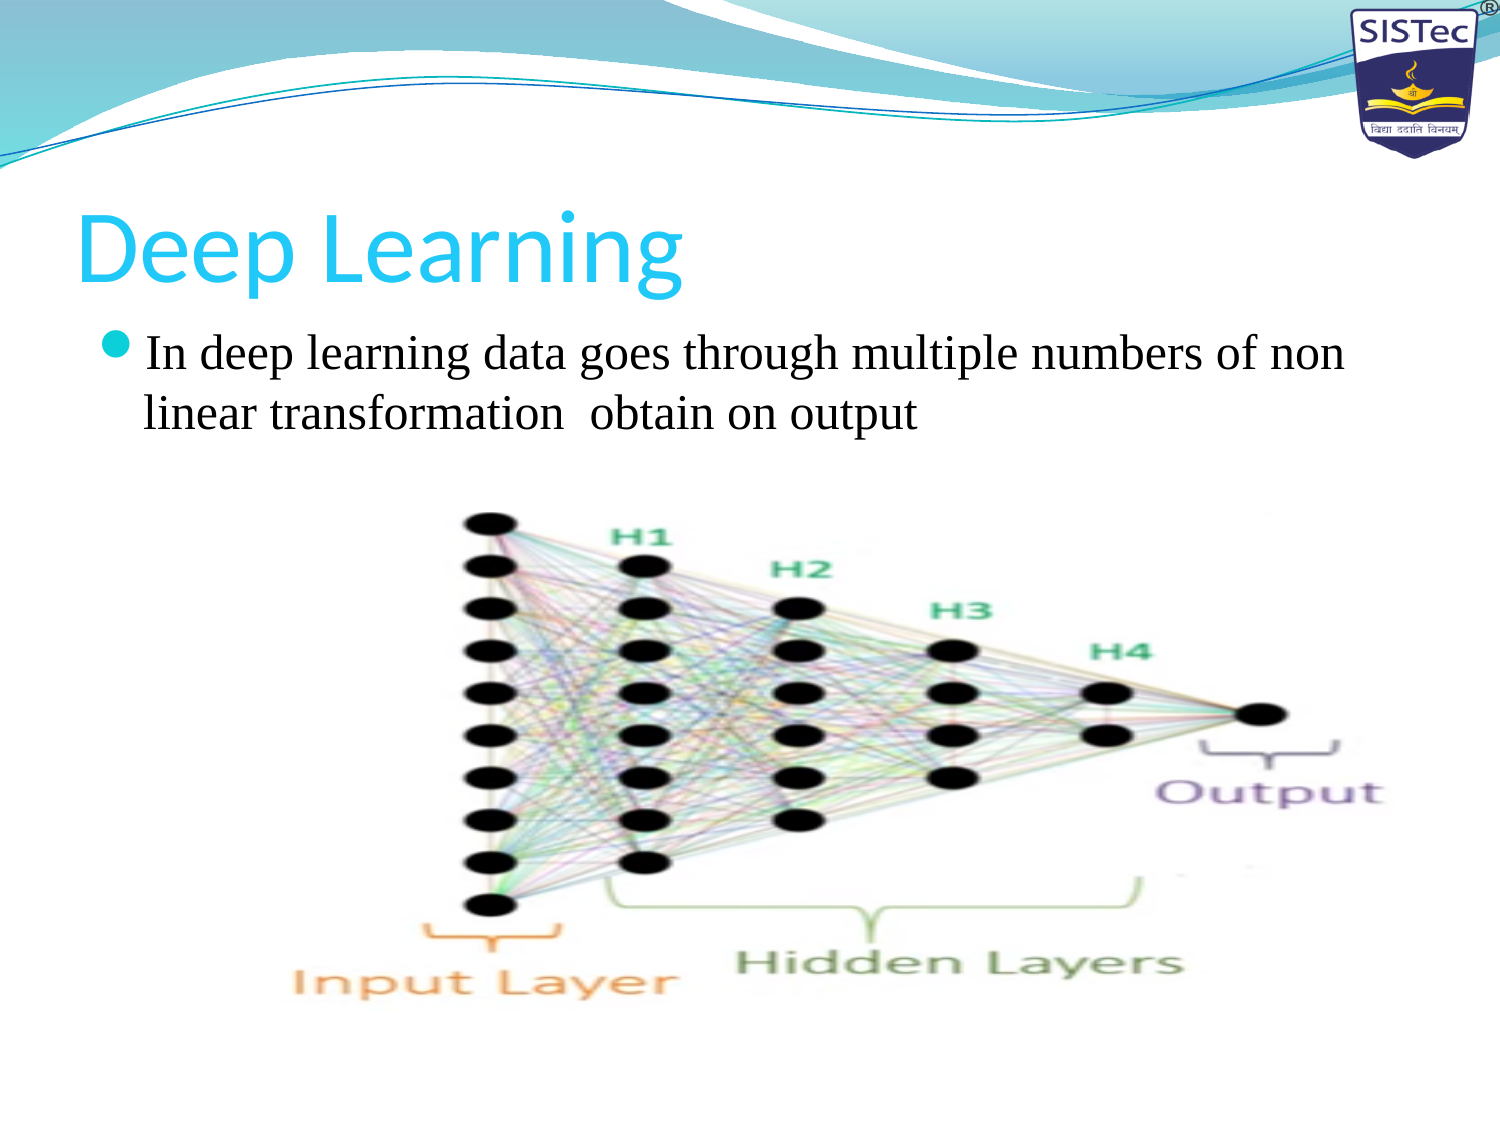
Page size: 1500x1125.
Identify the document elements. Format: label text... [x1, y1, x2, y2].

picture [120, 512, 1414, 1012]
picture [1349, 0, 1500, 159]
title Deep Learning [75, 115, 1425, 303]
list In deep learning data goes through multiple numbers of non linear transformation obtain on output [83, 312, 1375, 880]
